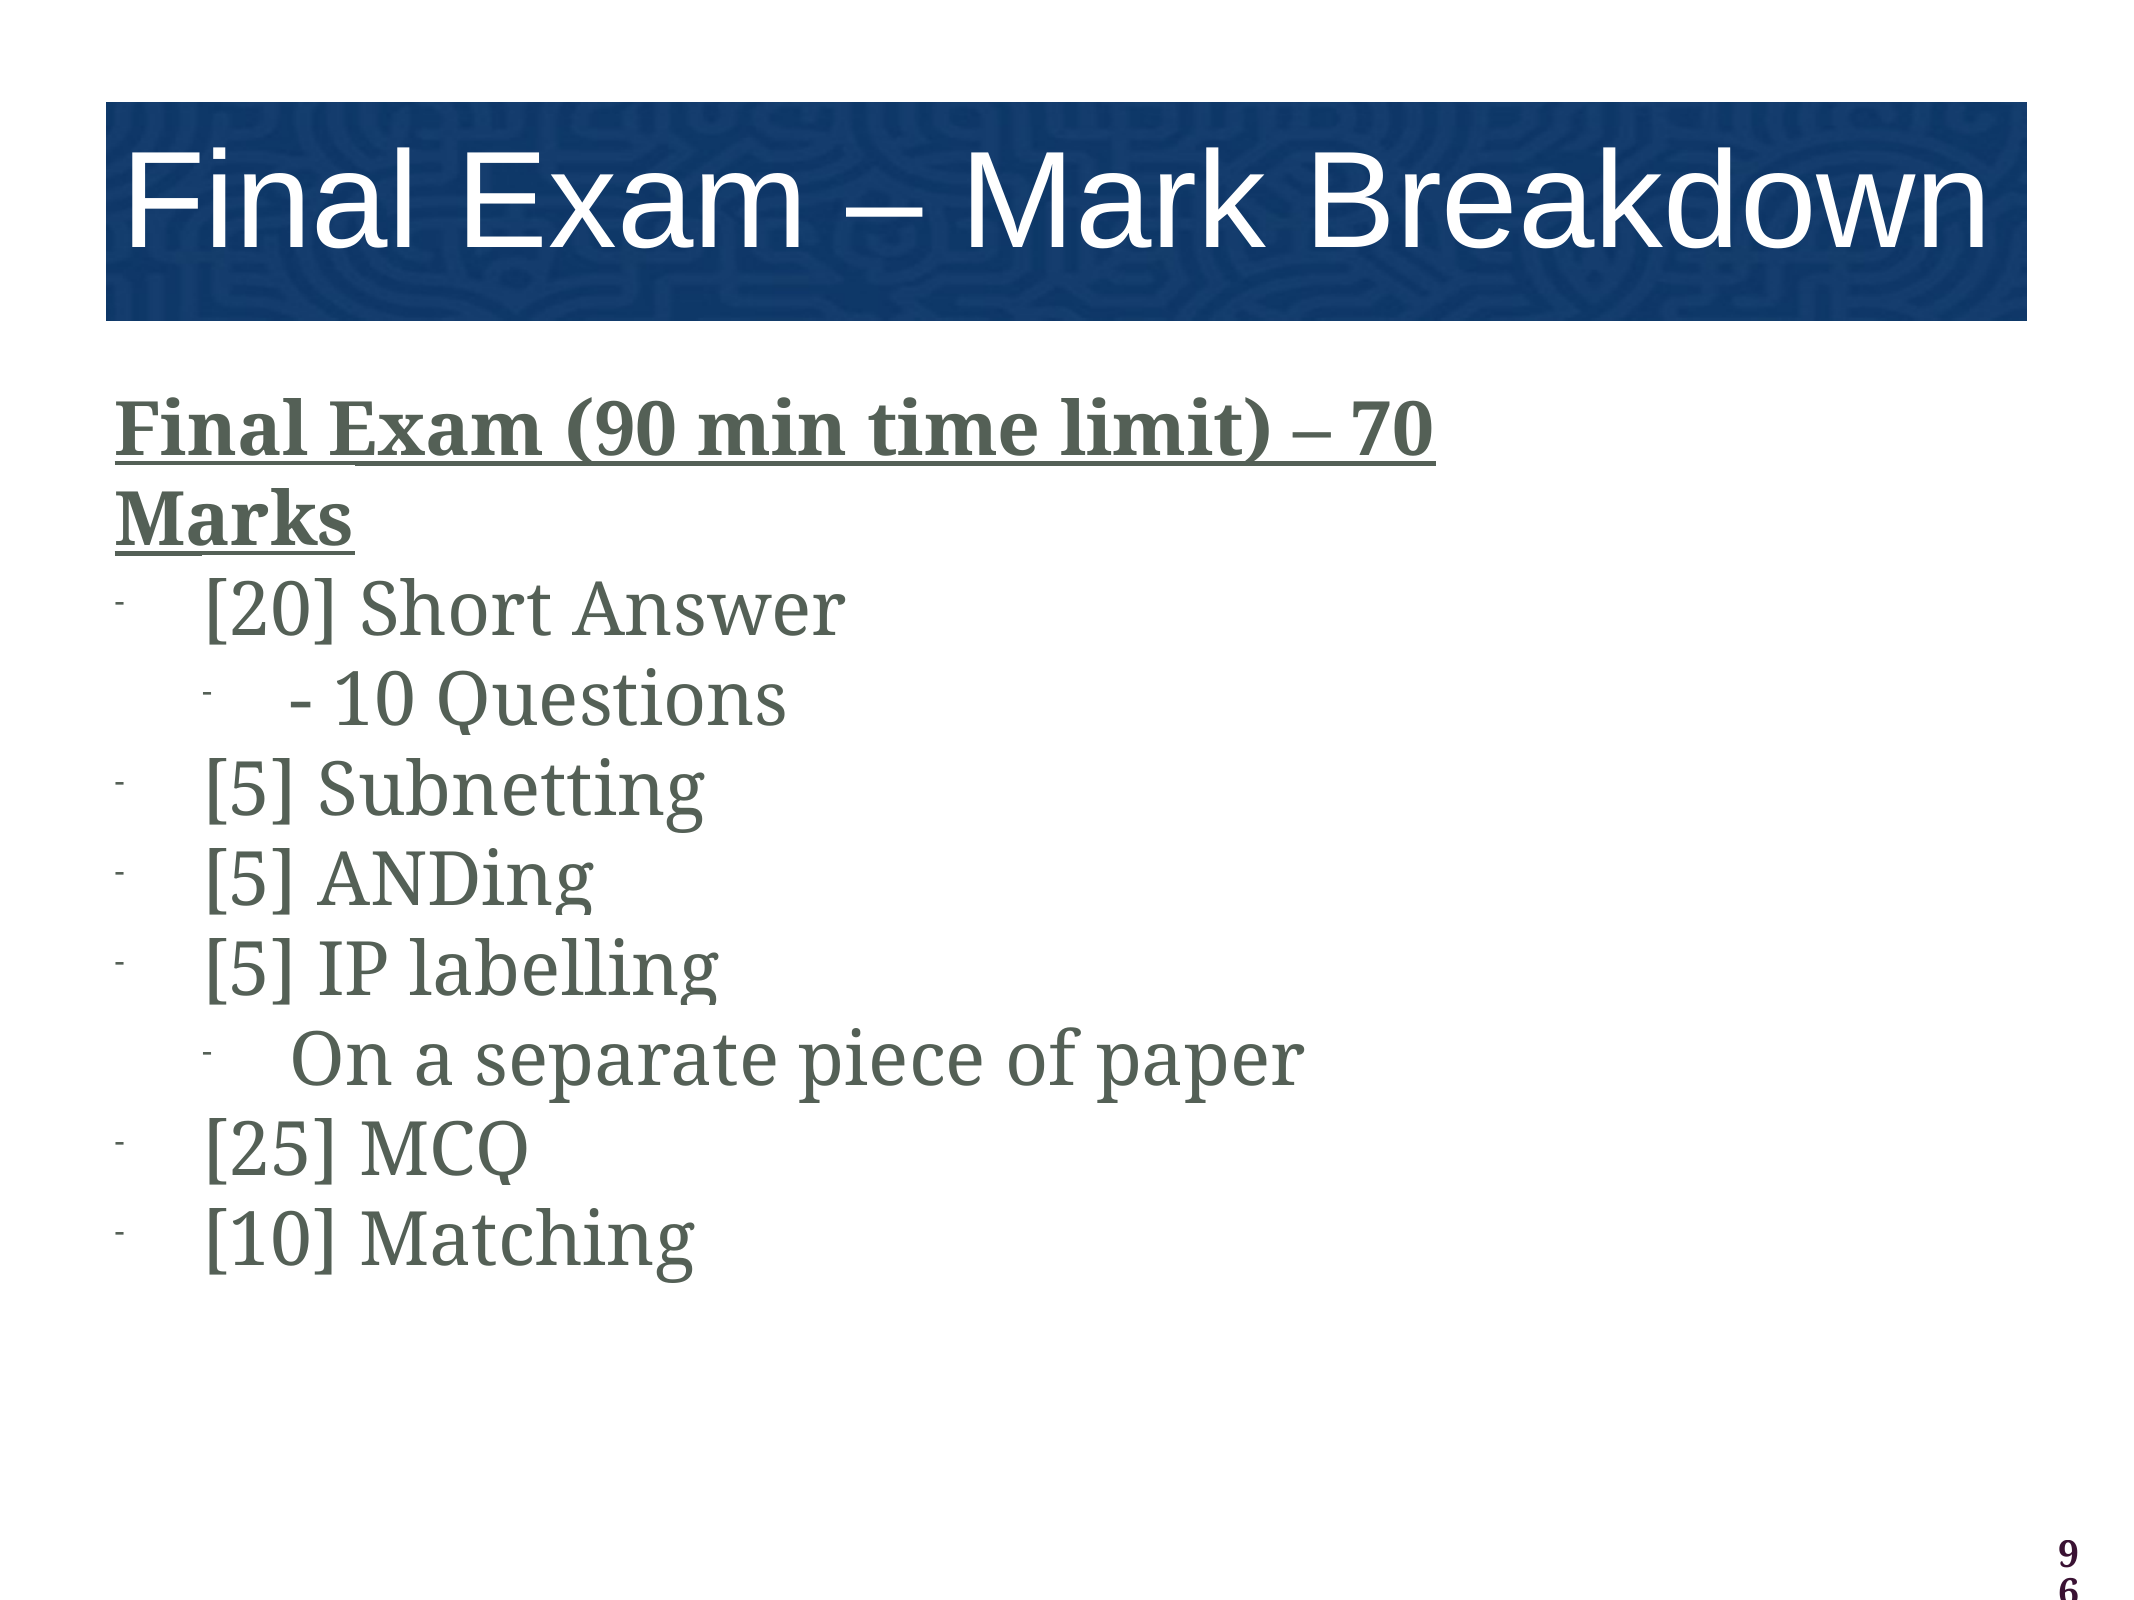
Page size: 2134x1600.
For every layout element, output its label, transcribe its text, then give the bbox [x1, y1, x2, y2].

text_box Final Exam (90 min time limit) – 70 Marks [20] Short Answer - 10 Questions [5] Subnetting [5] ANDing [5] IP labelling On a separate piece of paper [25] MCQ [10] Matching [106, 372, 1608, 1435]
slide_number 96 [2049, 1521, 2105, 1585]
text_box Final Exam – Mark Breakdown [106, 102, 2027, 321]
